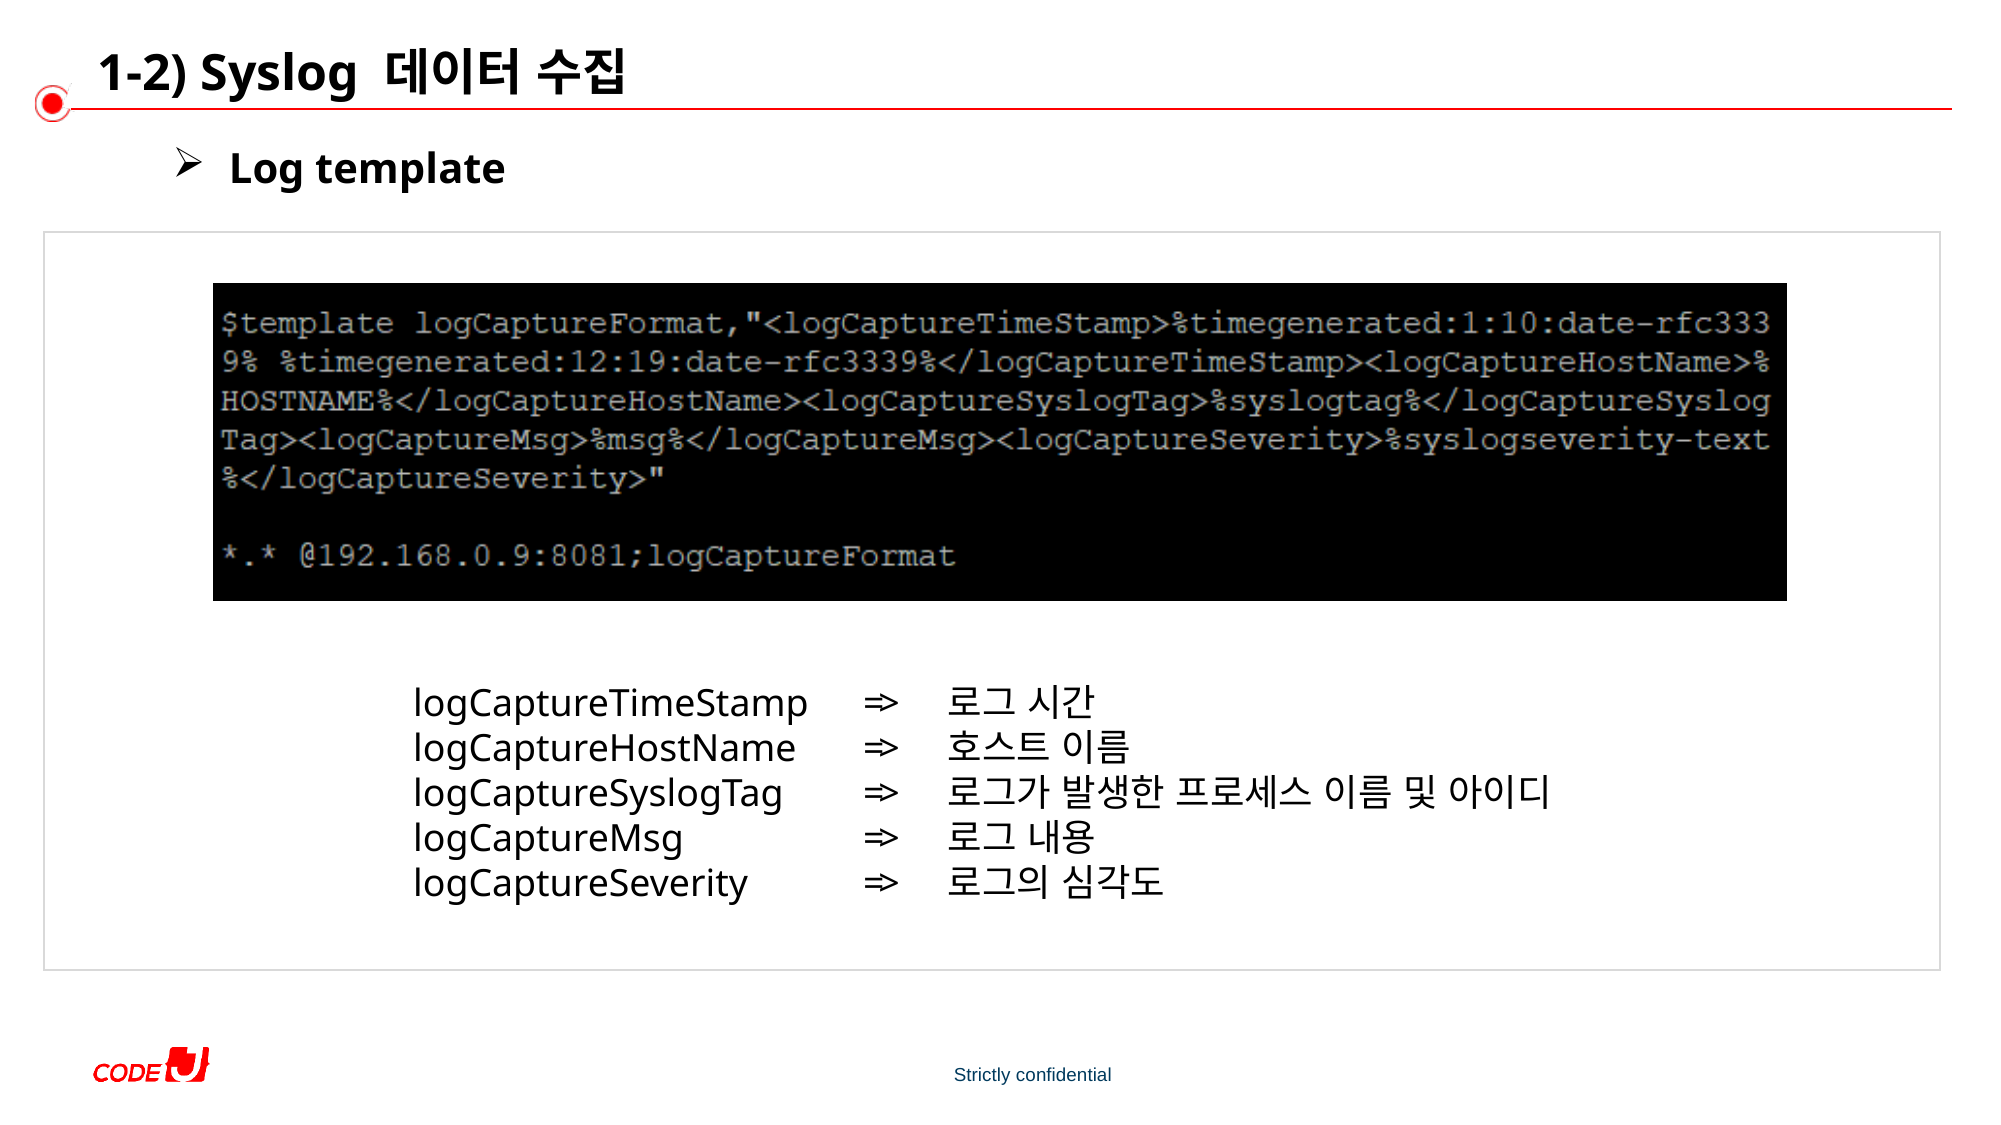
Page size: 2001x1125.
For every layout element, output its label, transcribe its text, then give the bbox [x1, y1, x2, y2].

text_box Log template [157, 134, 559, 200]
picture [34, 83, 75, 122]
title 1-2) Syslog 데이터 수집 [82, 45, 1948, 104]
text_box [43, 231, 1941, 971]
picture [82, 1042, 233, 1096]
